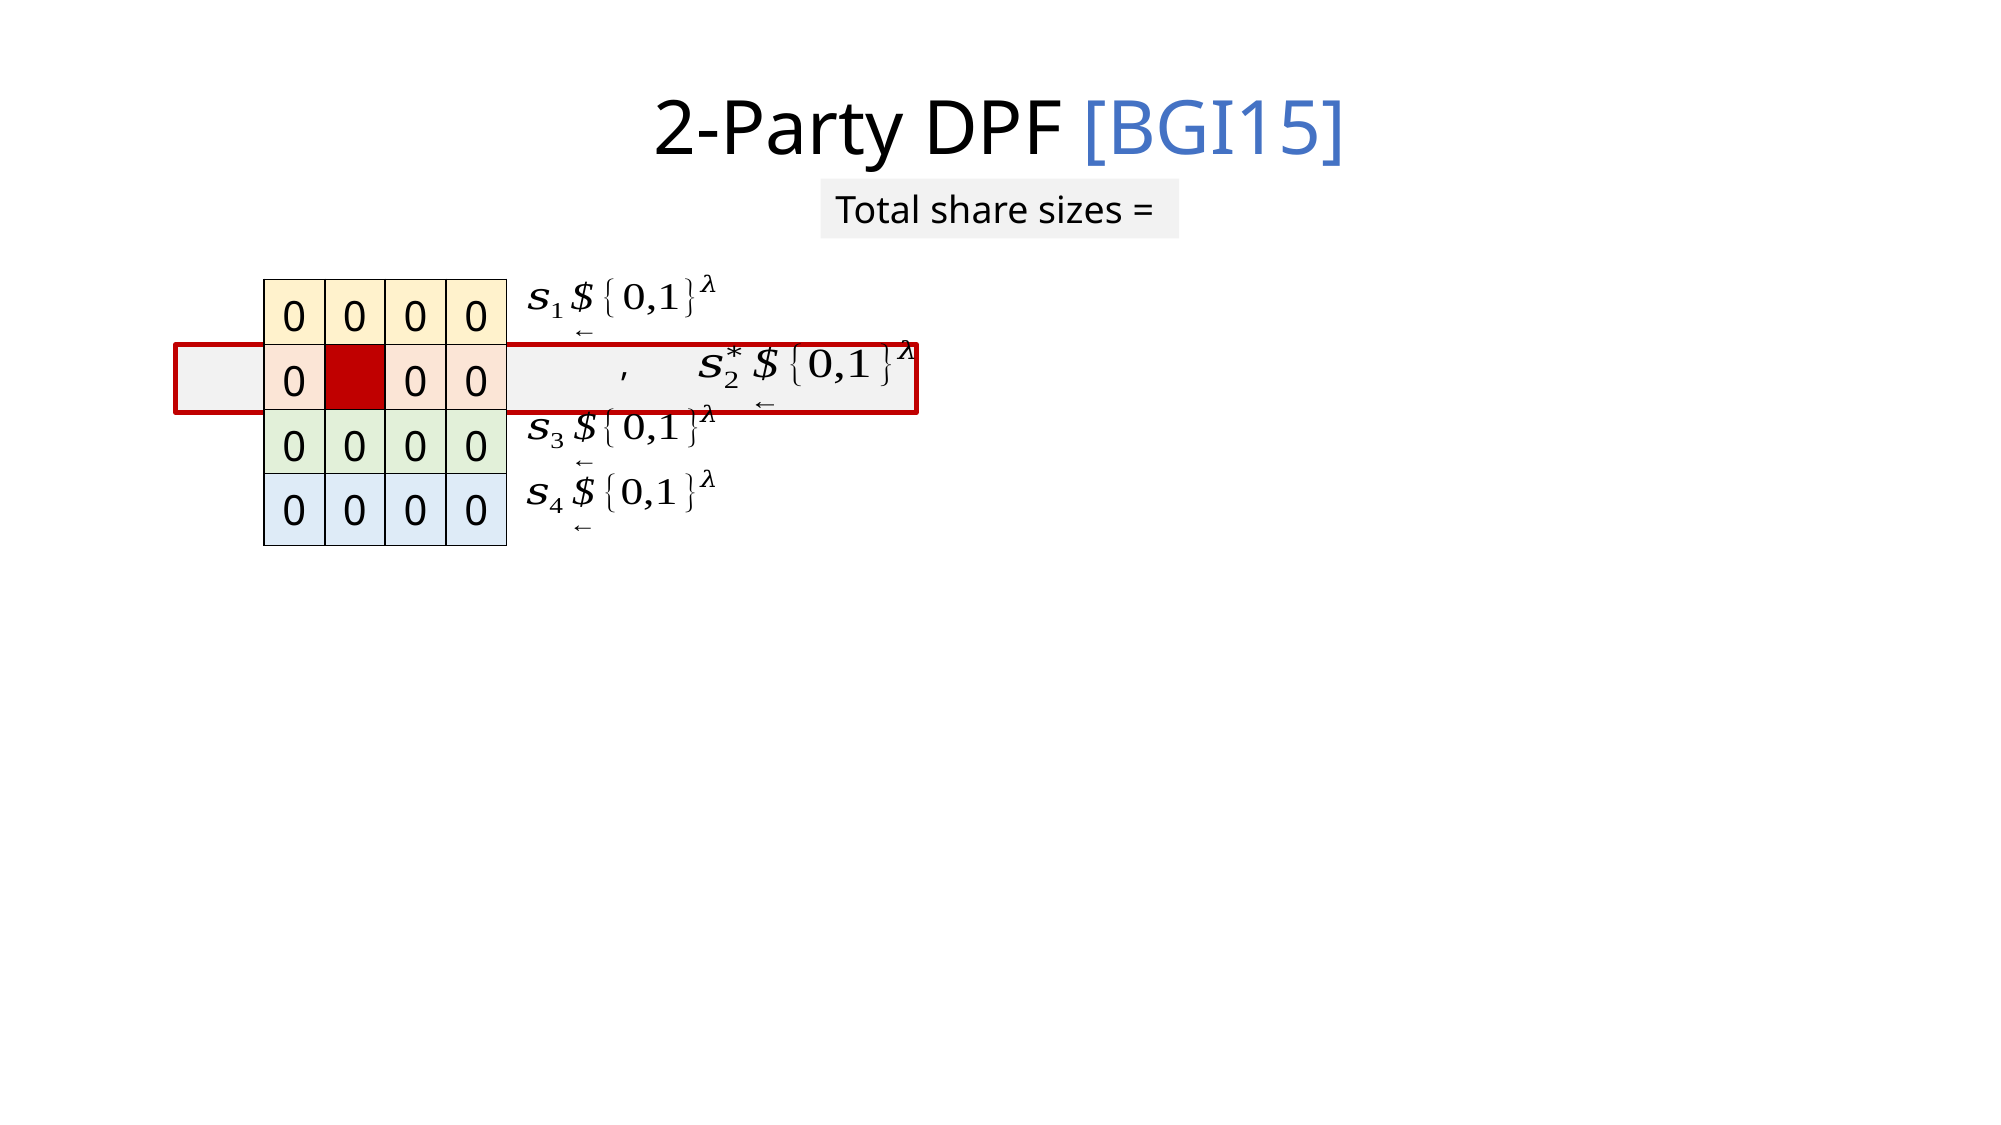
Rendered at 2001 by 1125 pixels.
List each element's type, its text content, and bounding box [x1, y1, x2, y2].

table_header 0 [326, 474, 384, 545]
text_box [507, 344, 917, 413]
title 2-Party DPF [BGI15] [137, 59, 1863, 201]
table_header 0 [447, 410, 506, 473]
table_header 0 [265, 410, 324, 473]
table_header 0 [447, 474, 506, 545]
table_header 0 [386, 280, 445, 344]
table_header 0 [326, 410, 384, 473]
table_header 0 [386, 474, 445, 545]
table_header 0 [386, 410, 445, 473]
table_header 0 [265, 474, 324, 545]
text_box [175, 344, 263, 413]
table_header 0 [447, 280, 506, 344]
table_header 0 [326, 280, 384, 344]
table_header 0 [265, 280, 324, 344]
